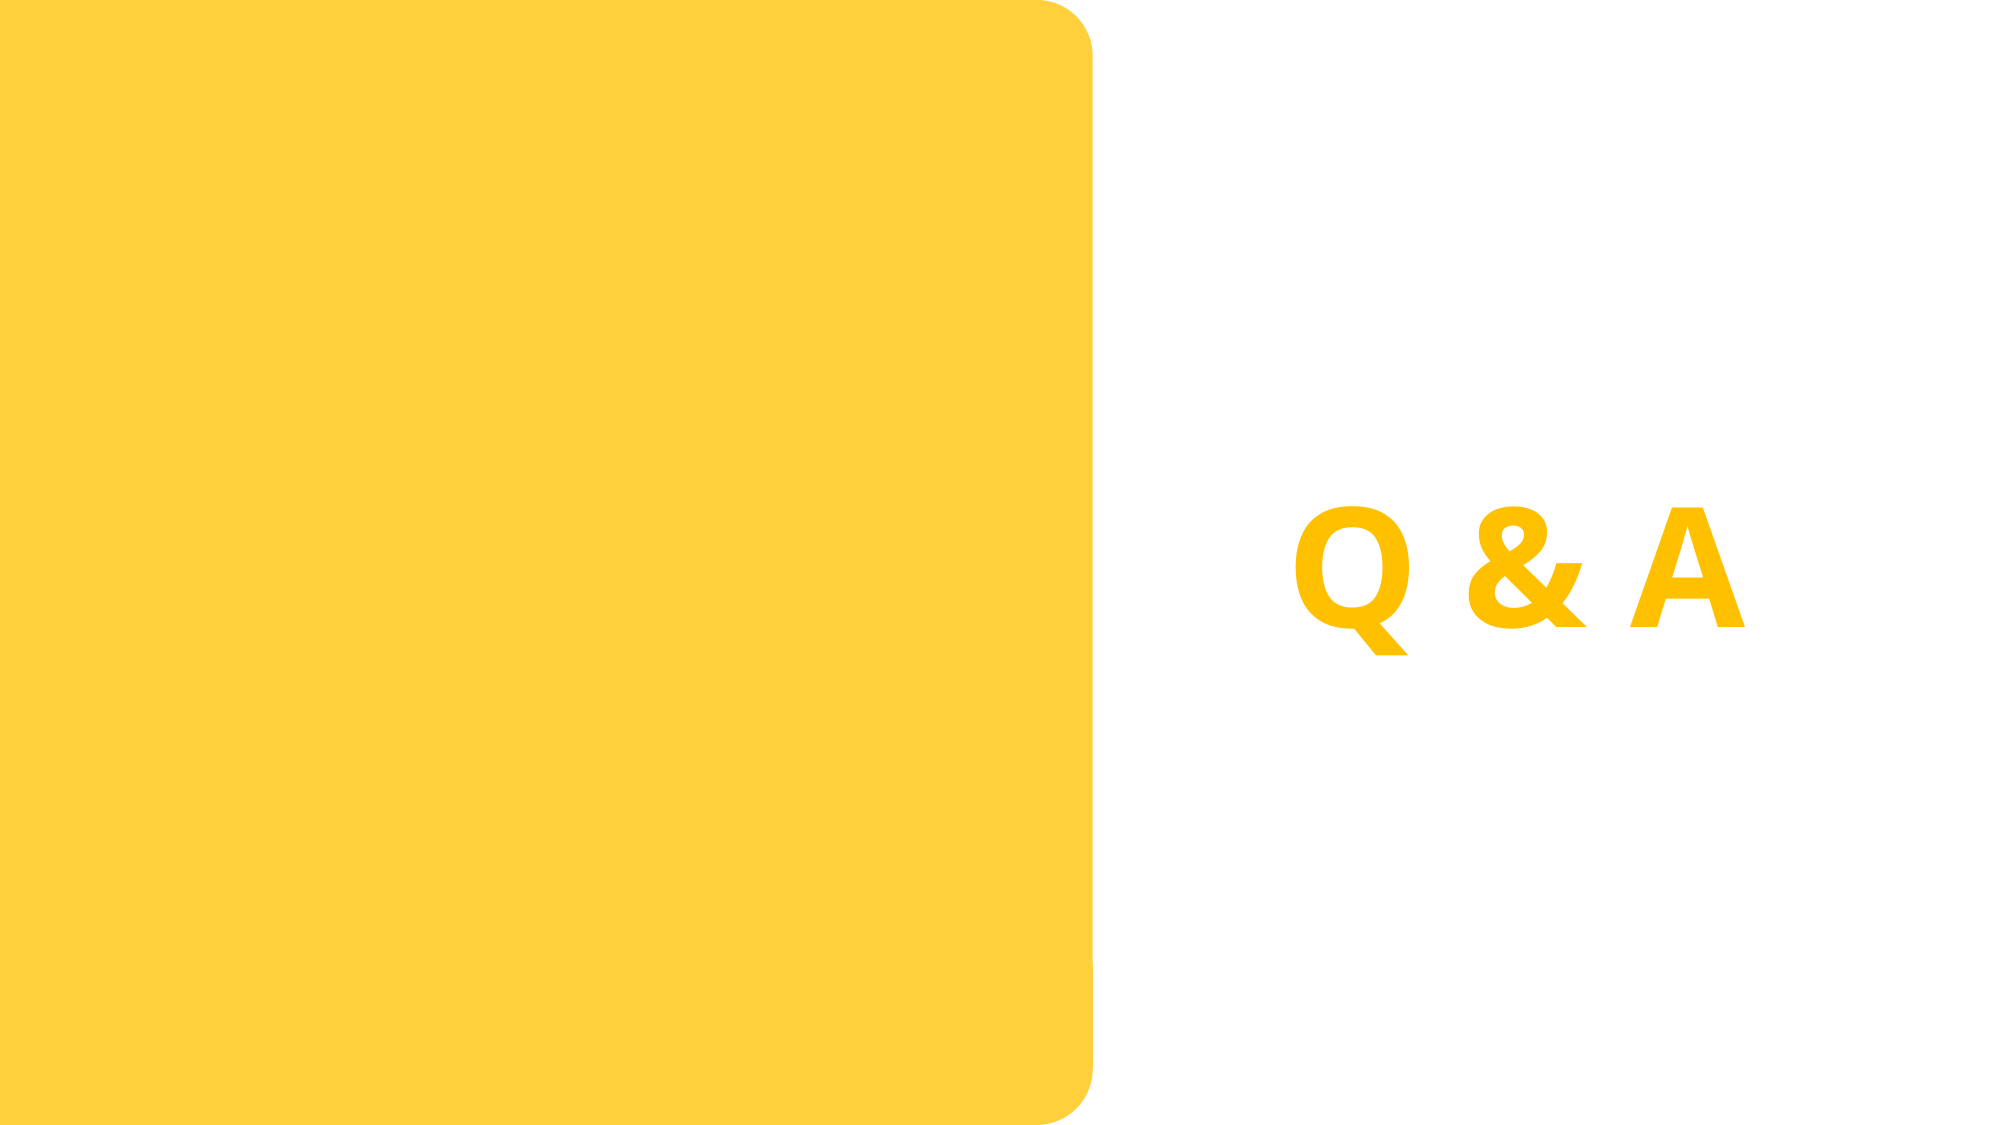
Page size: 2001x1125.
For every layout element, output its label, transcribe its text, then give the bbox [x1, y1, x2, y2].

text_box [0, 0, 1094, 1125]
text_box Q & A [1271, 453, 1761, 669]
